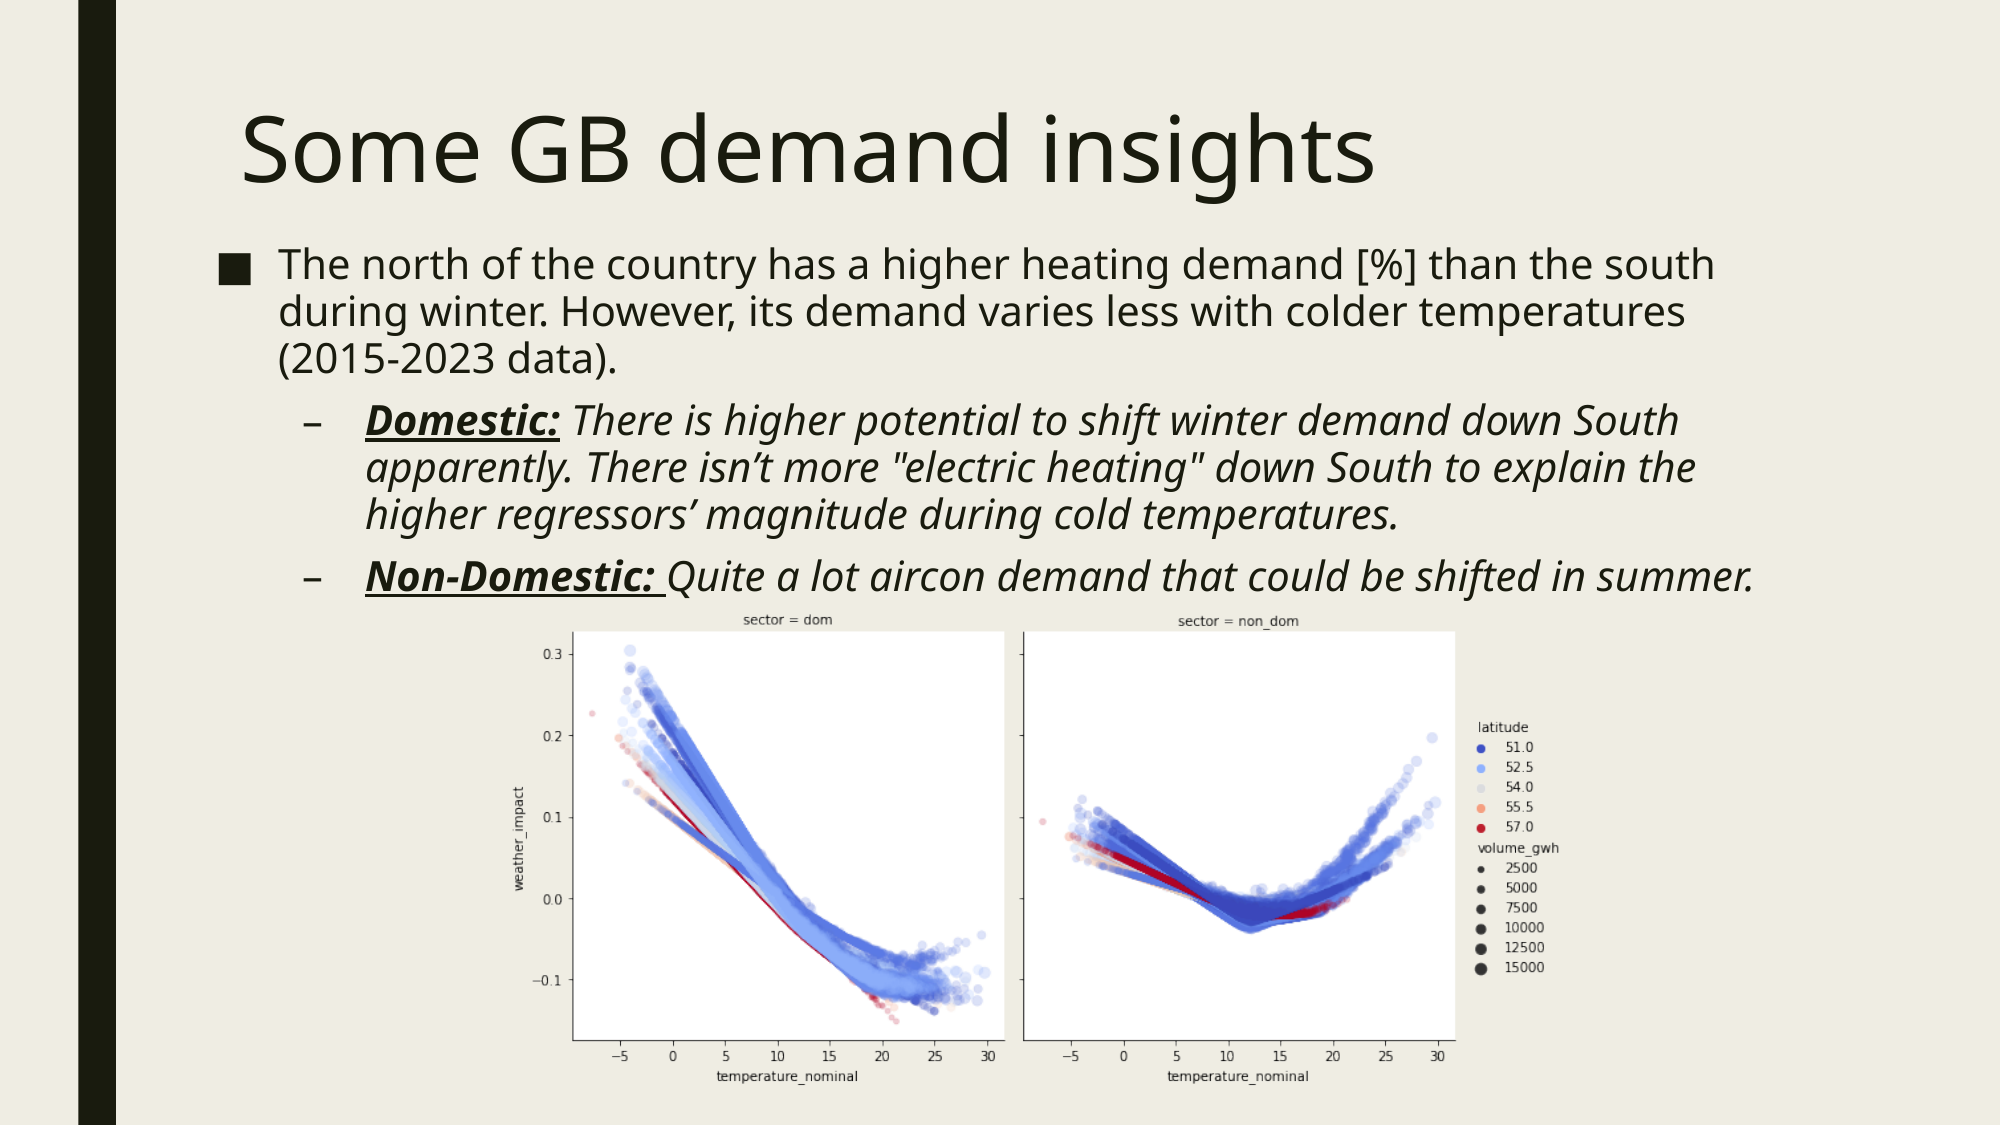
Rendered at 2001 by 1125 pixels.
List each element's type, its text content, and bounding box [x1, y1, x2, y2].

list The north of the country has a higher heating demand [%] than the south during winter. However, its demand varies less with colder temperatures (2015-2023 data). Domestic: There is higher potential to shift winter demand down South apparently. There isn’t more "electric heating" down South to explain the higher regressors’ magnitude during cold temperatures. Non-Domestic: Quite a lot aircon demand that could be shifted in summer. [200, 234, 1775, 822]
picture [502, 605, 1572, 1092]
title Some GB demand insights [225, 96, 1800, 219]
